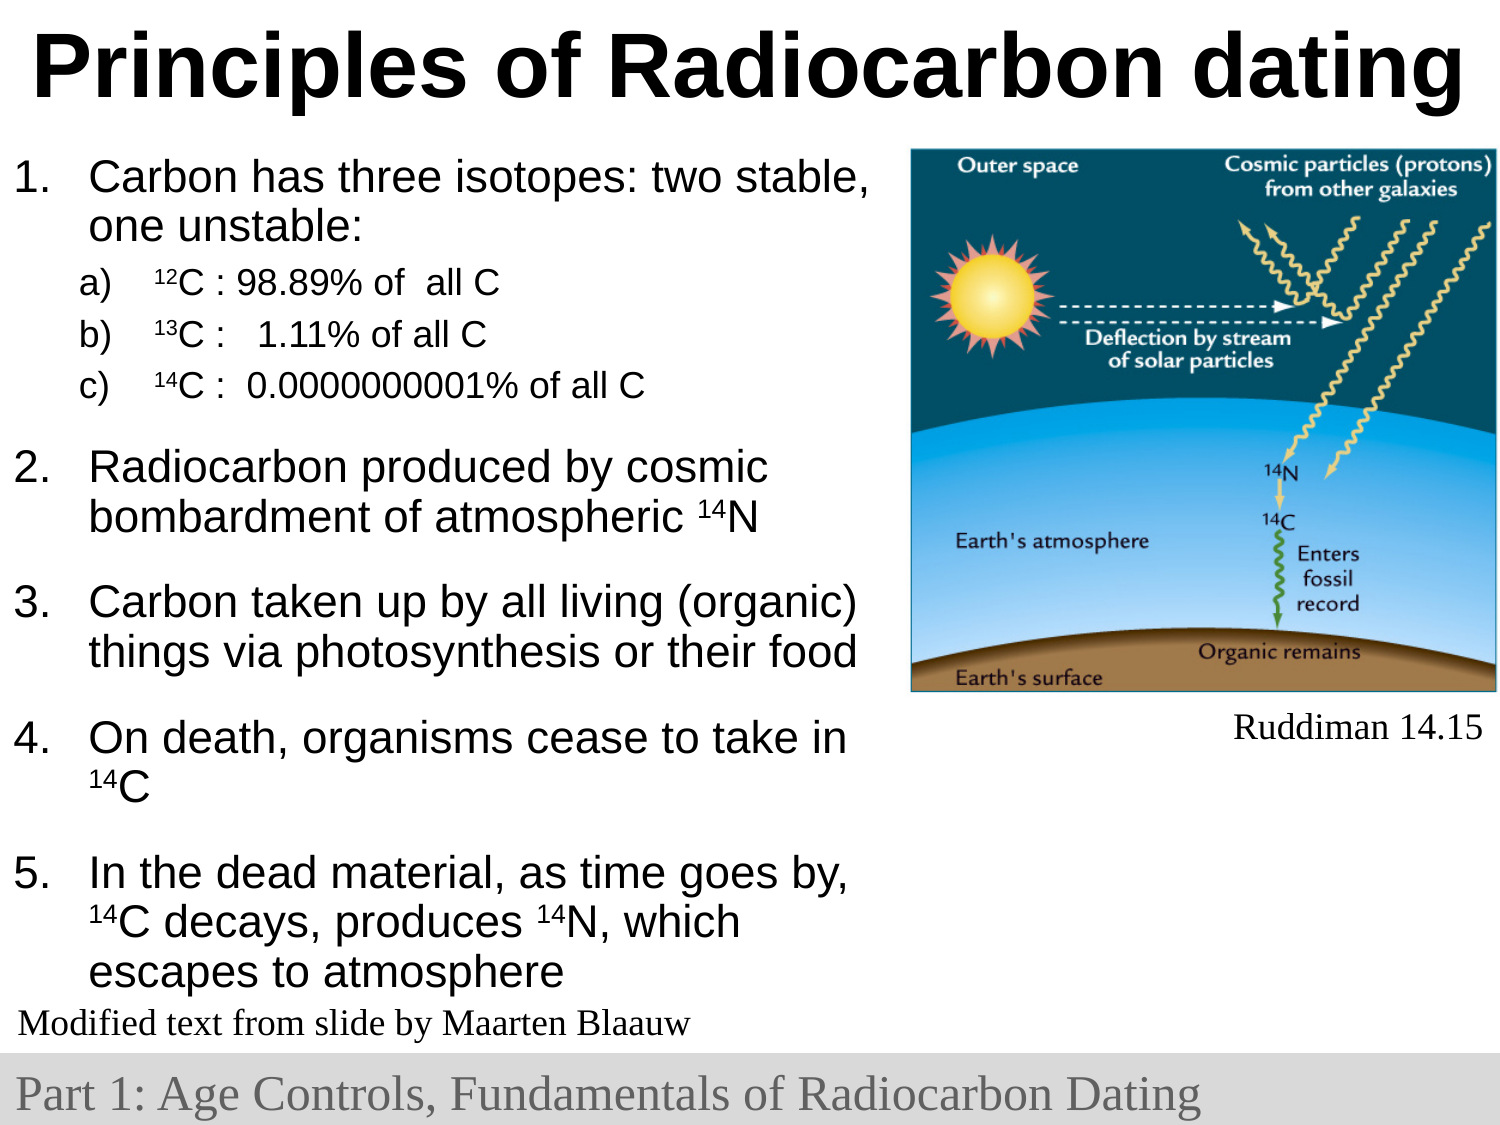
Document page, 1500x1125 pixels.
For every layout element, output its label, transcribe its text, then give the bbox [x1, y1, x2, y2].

list Carbon has three isotopes: two stable, one unstable: 12C : 98.89% of all C 13C : 1.11% of all C 14C : 0.0000000001% of all C Radiocarbon produced by cosmic bombardment of atmospheric 14N Carbon taken up by all living (organic) things via photosynthesis or their food On death, organisms cease to take in 14C In the dead material, as time goes by, 14C decays, produces 14N, which escapes to atmosphere [0, 145, 894, 969]
text_box Modified text from slide by Maarten Blaauw [2, 990, 708, 1051]
title Principles of Radiocarbon dating [0, 0, 1500, 122]
text_box Ruddiman 14.15 [1218, 704, 1499, 755]
picture [906, 145, 1500, 698]
